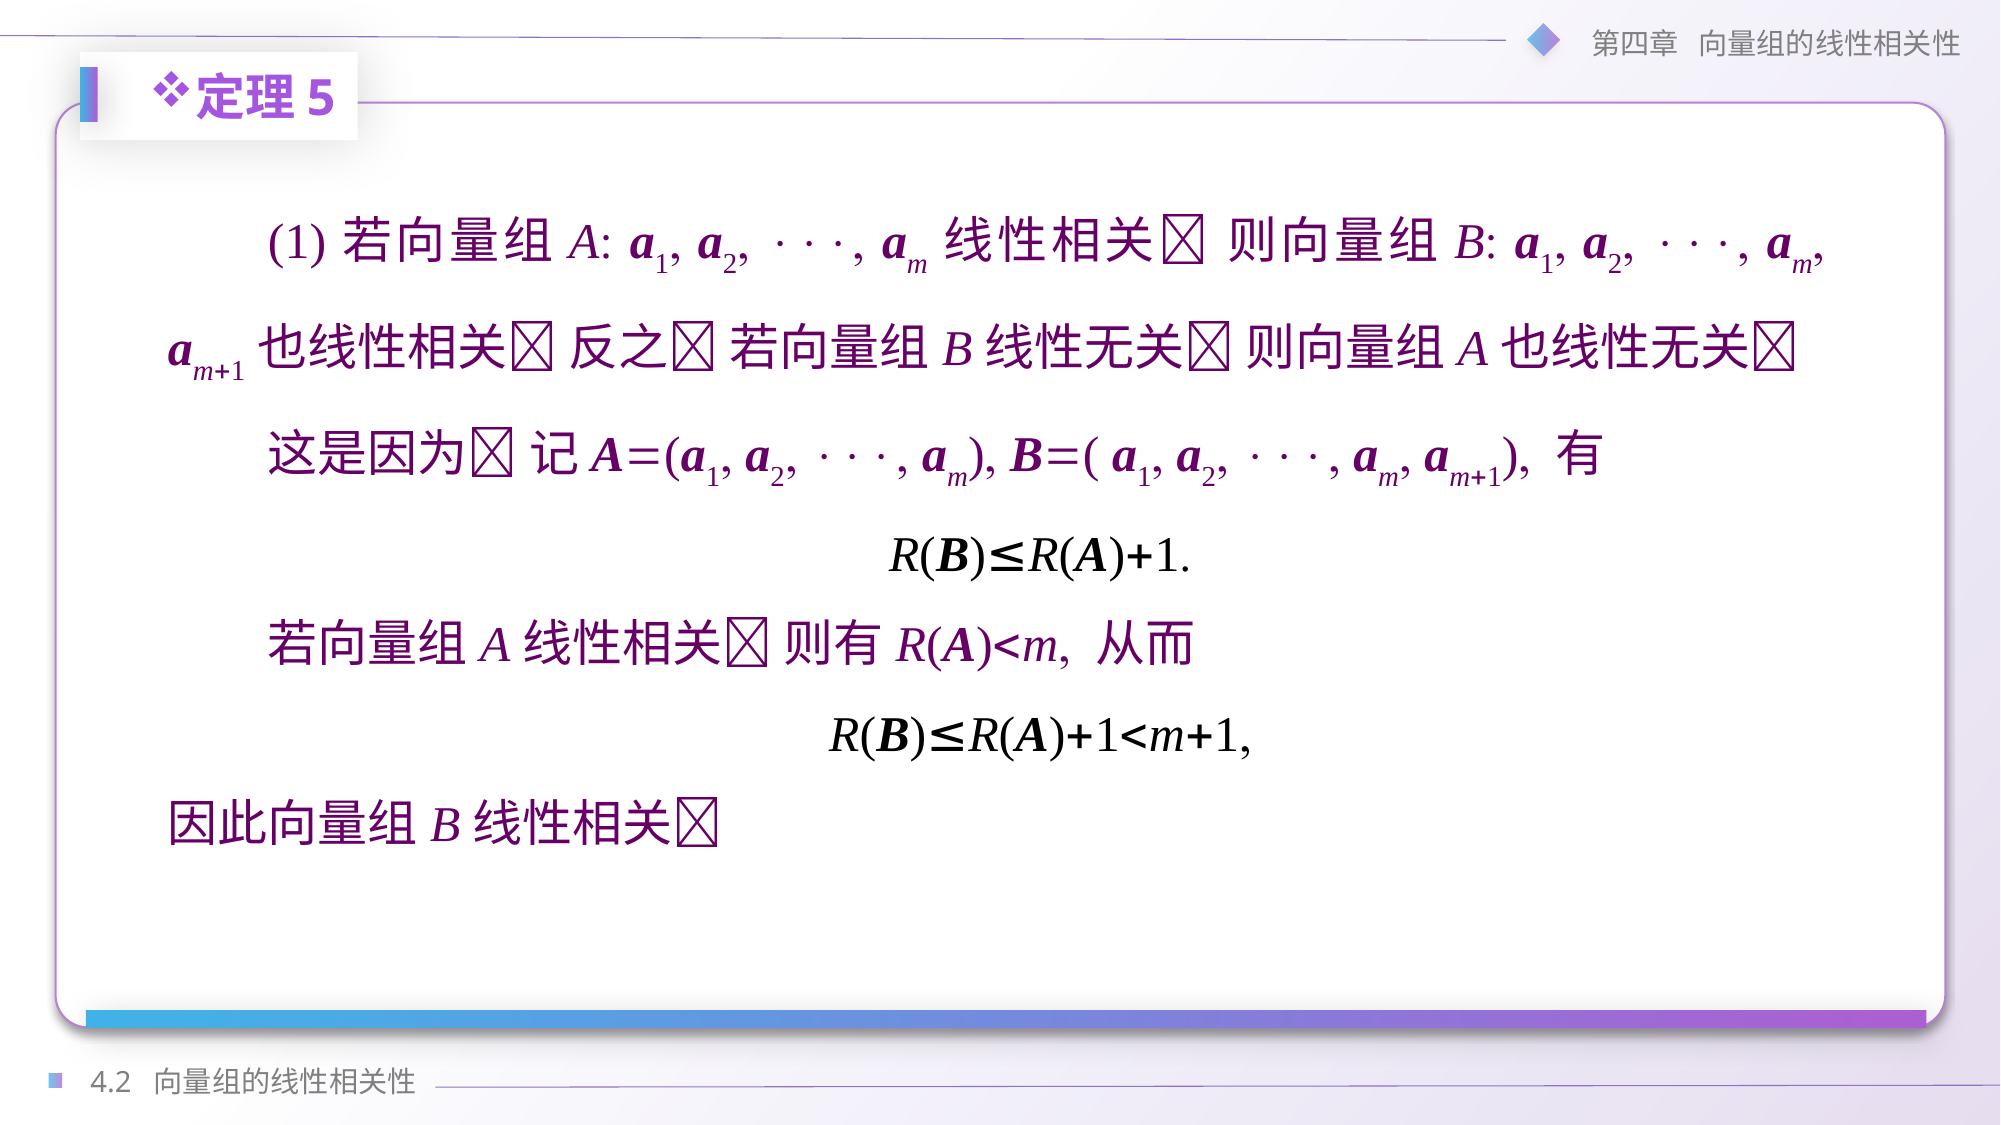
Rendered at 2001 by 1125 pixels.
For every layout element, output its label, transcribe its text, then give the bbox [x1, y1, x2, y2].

text_box [54, 101, 1947, 1029]
text_box (1)若向量组A a1 a2  am线性相关 则向量组B a1 a2  am am1也线性相关 反之 若向量组B线性无关 则向量组A也线性无关 这是因为 记A(a1 a2  am) B( a1 a2  am am1) 有 R(B)≤R(A)1 若向量组A线性相关 则有R(A)m 从而 R(B)≤R(A)1m1 因此向量组B线性相关 [167, 173, 1826, 852]
text_box [85, 1010, 1927, 1028]
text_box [80, 52, 358, 141]
